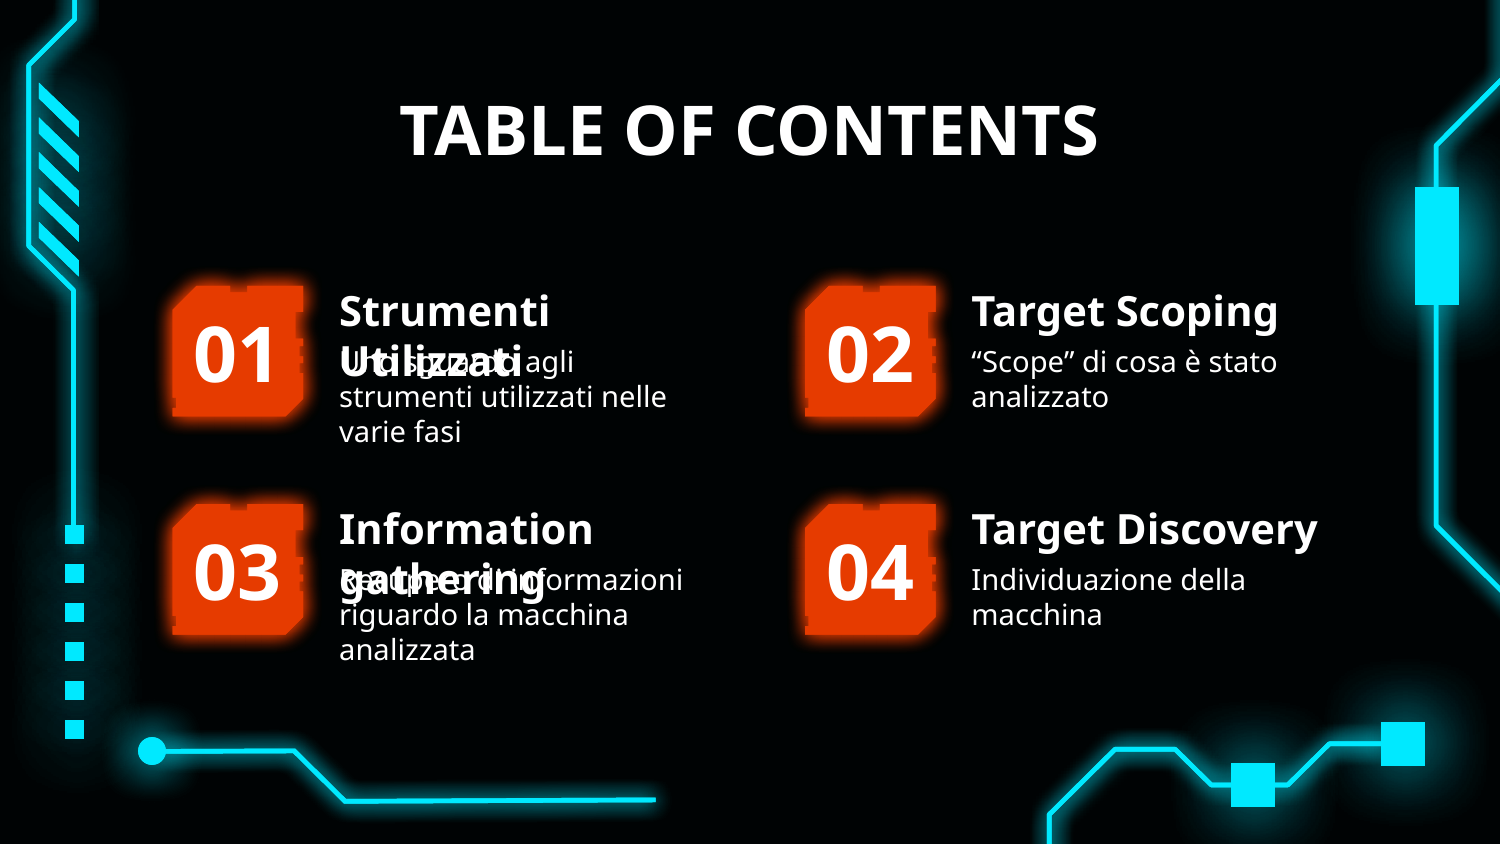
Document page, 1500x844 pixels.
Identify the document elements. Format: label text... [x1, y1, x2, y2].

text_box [804, 285, 936, 417]
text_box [172, 503, 304, 635]
subtitle Recupero di informazioni riguardo la macchina analizzata [324, 561, 720, 639]
subtitle Target Scoping [956, 284, 1383, 334]
title TABLE OF CONTENTS [116, 88, 1383, 167]
subtitle Individuazione della macchina [956, 561, 1352, 639]
subtitle Target Discovery [956, 502, 1421, 552]
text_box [804, 503, 936, 635]
subtitle Information gathering [324, 502, 789, 552]
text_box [172, 285, 304, 417]
subtitle “Scope” di cosa è stato analizzato [956, 343, 1352, 421]
subtitle Strumenti Utilizzati [324, 284, 742, 334]
subtitle Uno sguardo agli strumenti utilizzati nelle varie fasi [324, 343, 720, 421]
